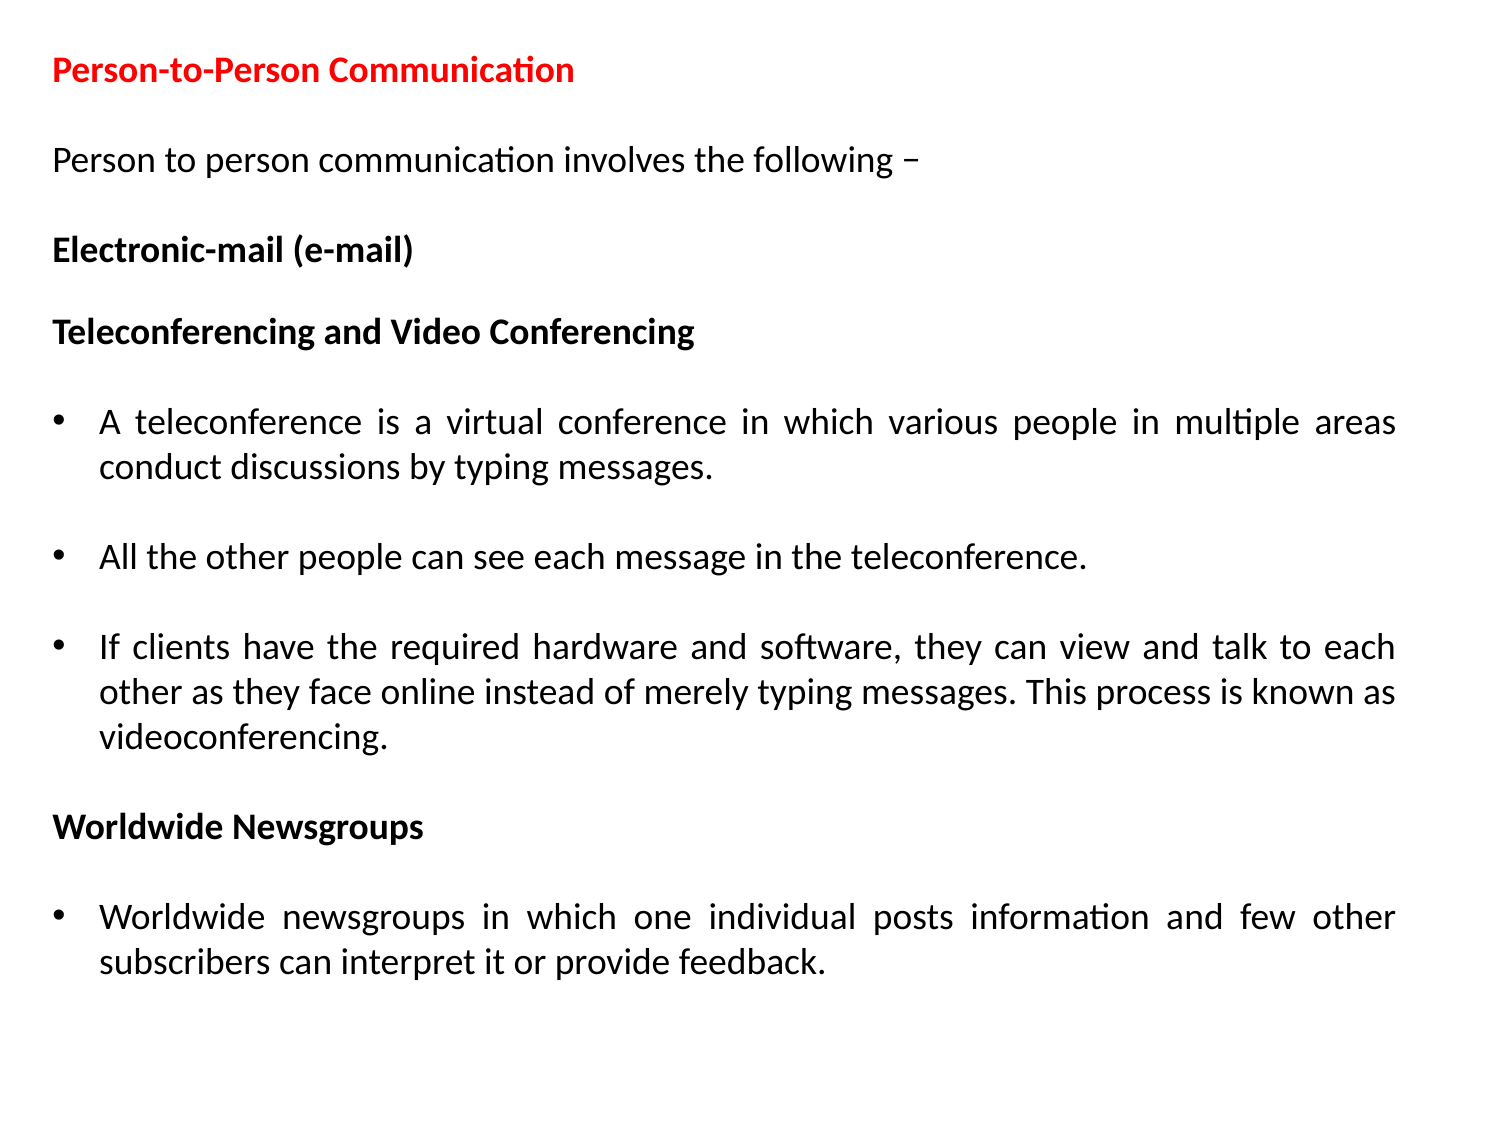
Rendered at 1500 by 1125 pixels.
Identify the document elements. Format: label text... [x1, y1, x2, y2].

text_box Person-to-Person Communication Person to person communication involves the following − Electronic-mail (e-mail) [37, 37, 1413, 299]
text_box Teleconferencing and Video Conferencing A teleconference is a virtual conference in which various people in multiple areas conduct discussions by typing messages. All the other people can see each message in the teleconference. If clients have the required hardware and software, they can view and talk to each other as they face online instead of merely typing messages. This process is known as videoconferencing. Worldwide Newsgroups Worldwide newsgroups in which one individual posts information and few other subscribers can interpret it or provide feedback. [37, 299, 1413, 1080]
